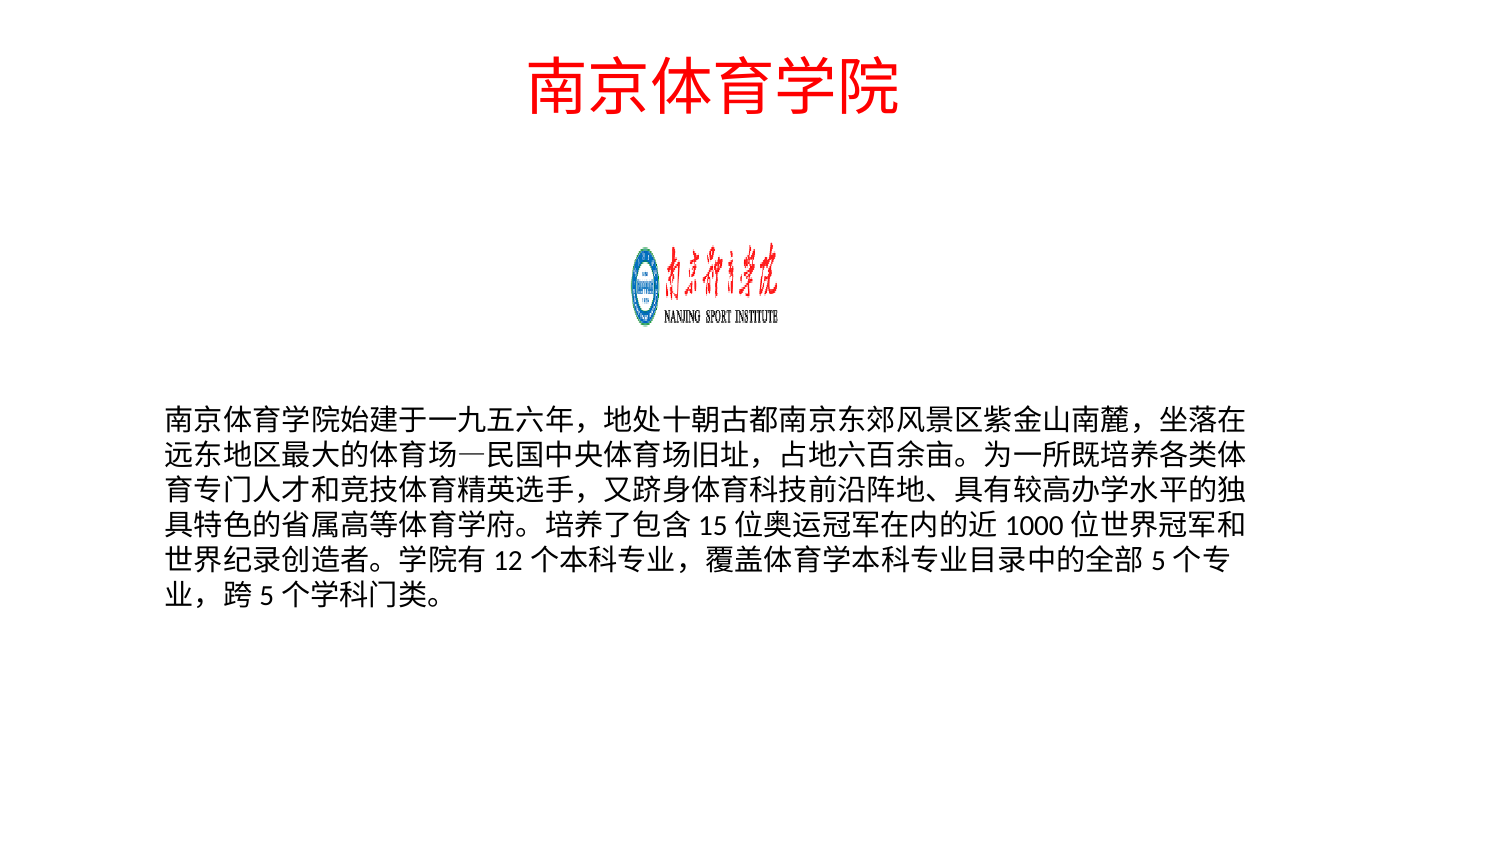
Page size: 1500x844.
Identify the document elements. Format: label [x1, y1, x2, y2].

picture [629, 210, 780, 361]
